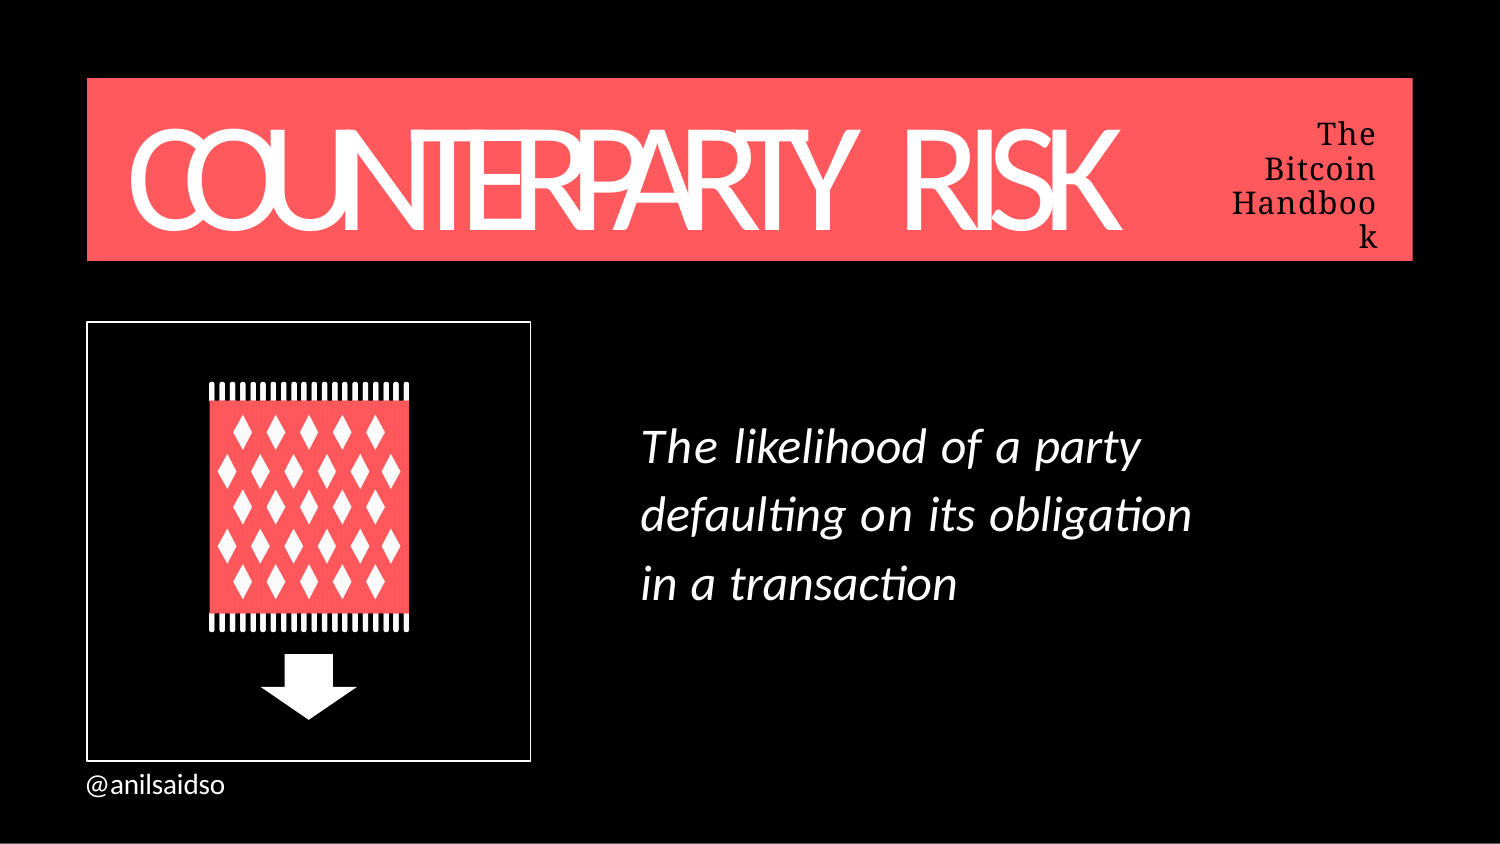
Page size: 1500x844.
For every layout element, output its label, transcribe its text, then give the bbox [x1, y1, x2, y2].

text_box [87, 78, 123, 261]
text_box [1184, 78, 1413, 261]
picture [168, 379, 450, 635]
text_box The Bitcoin Handbook [1213, 111, 1379, 255]
text_box The likelihood of a party defaulting on its obligation in a transaction [638, 402, 1203, 611]
text_box @anilsaidso [82, 763, 233, 801]
text_box [87, 322, 531, 762]
title COUNTERPARTY RISK [123, 71, 1184, 262]
text_box [260, 654, 357, 720]
